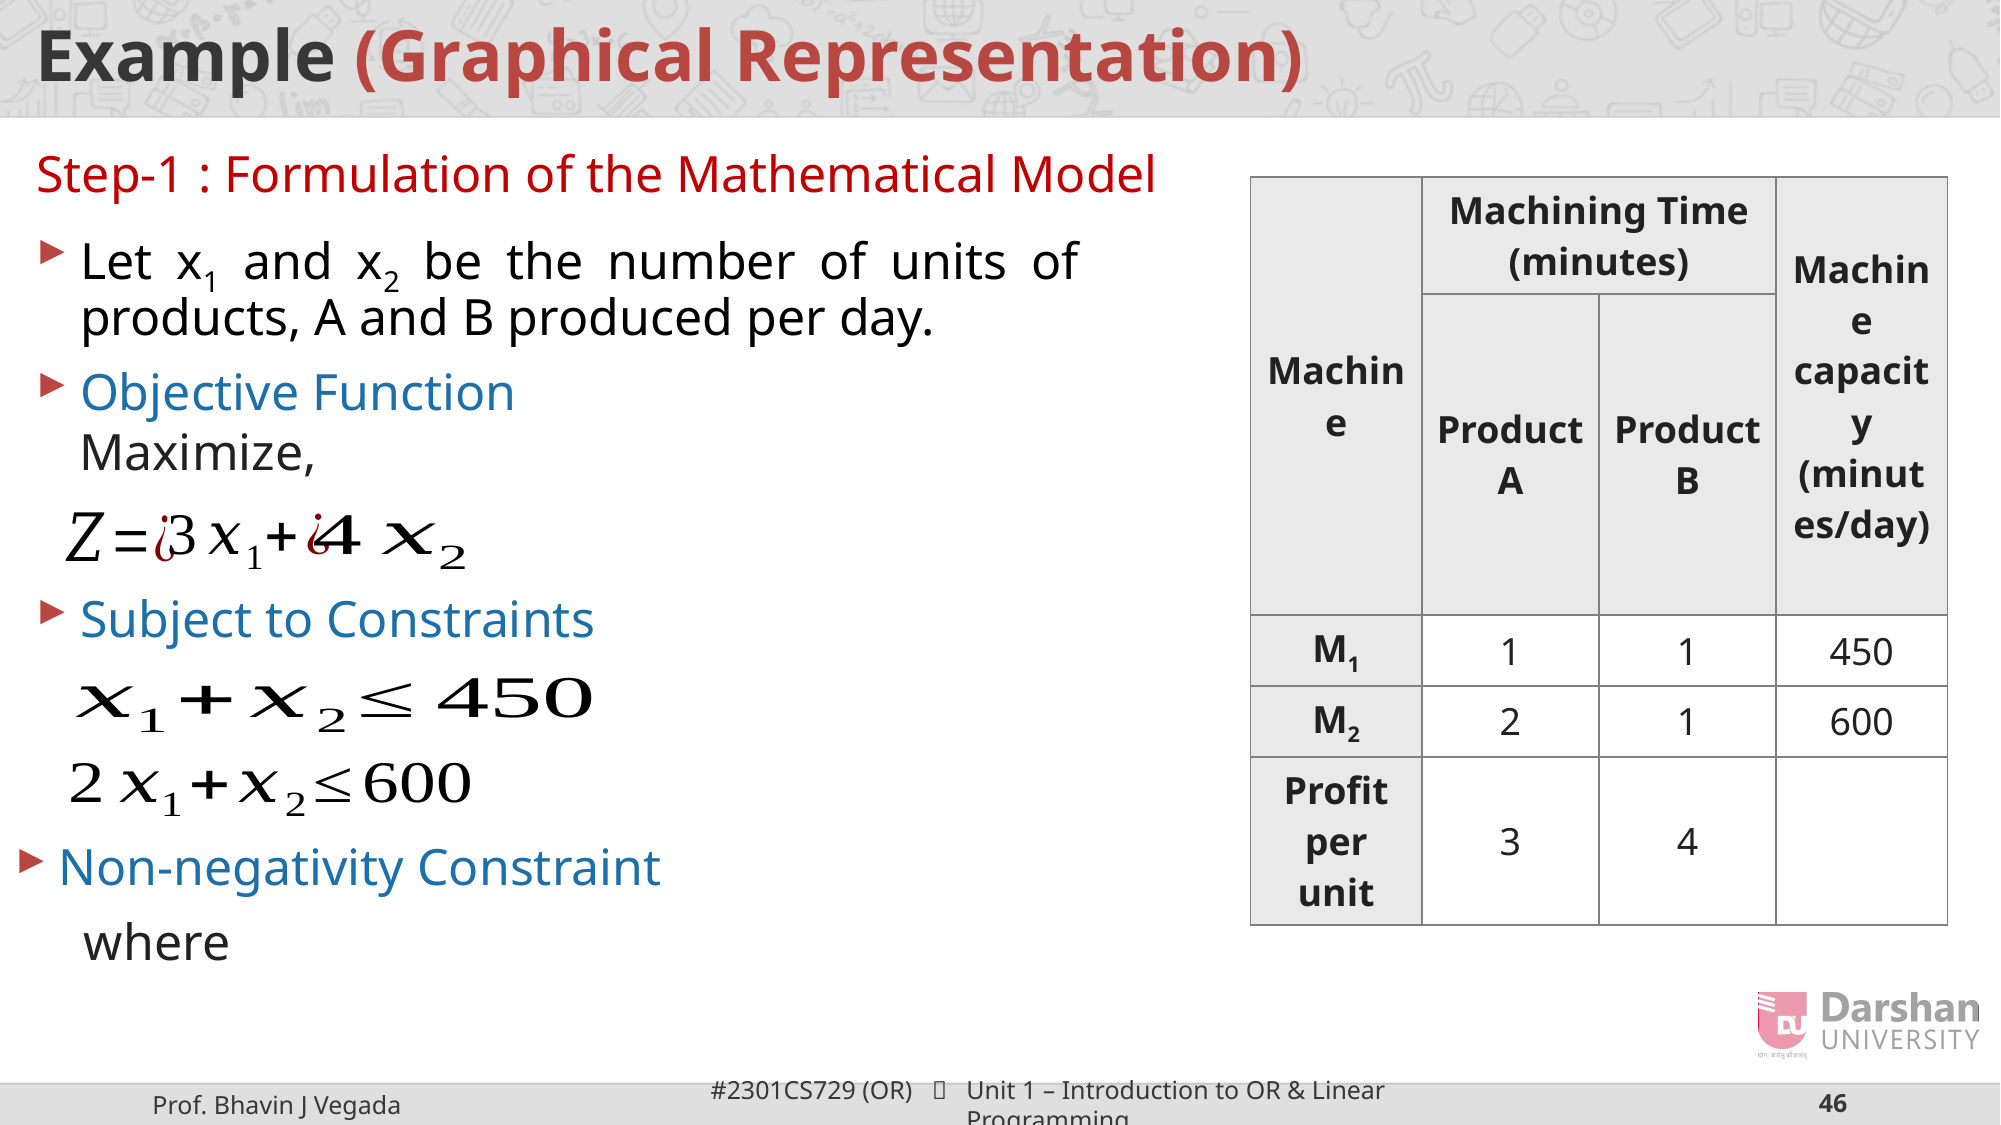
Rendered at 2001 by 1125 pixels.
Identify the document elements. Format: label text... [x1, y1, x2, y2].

text_box Let x1 and x2 be the number of units of products, A and B produced per day. Objective Function [21, 223, 1095, 420]
table_cell Profit per unit [1251, 758, 1421, 924]
table_header Machine [1251, 178, 1421, 614]
table_cell M2 [1251, 687, 1421, 756]
title Example (Graphical Representation) [0, 0, 2000, 117]
table_cell Product A [1423, 295, 1598, 614]
table_cell M1 [1251, 616, 1421, 685]
table_cell 4 [1600, 758, 1775, 924]
text_box Maximize, [64, 419, 1020, 494]
table_cell 2 [1423, 687, 1598, 756]
list Step-1 : Formulation of the Mathematical Model [21, 141, 1979, 213]
table_cell 600 [1777, 687, 1947, 756]
table_cell 1 [1423, 616, 1598, 685]
table_cell 3 [1423, 758, 1598, 924]
table_cell 1 [1600, 616, 1775, 685]
text_box Subject to Constraints [21, 586, 977, 651]
text_box Non-negativity Constraint [0, 835, 955, 900]
table_header Machine capacity (minutes/day) [1777, 178, 1947, 614]
table_cell [1777, 758, 1947, 924]
table_cell 1 [1600, 687, 1775, 756]
table_cell Product B [1600, 295, 1775, 614]
table_cell 450 [1777, 616, 1947, 685]
table_header Machining Time (minutes) [1423, 178, 1775, 293]
table_header Cutting alternatives [1758, 992, 1979, 1059]
